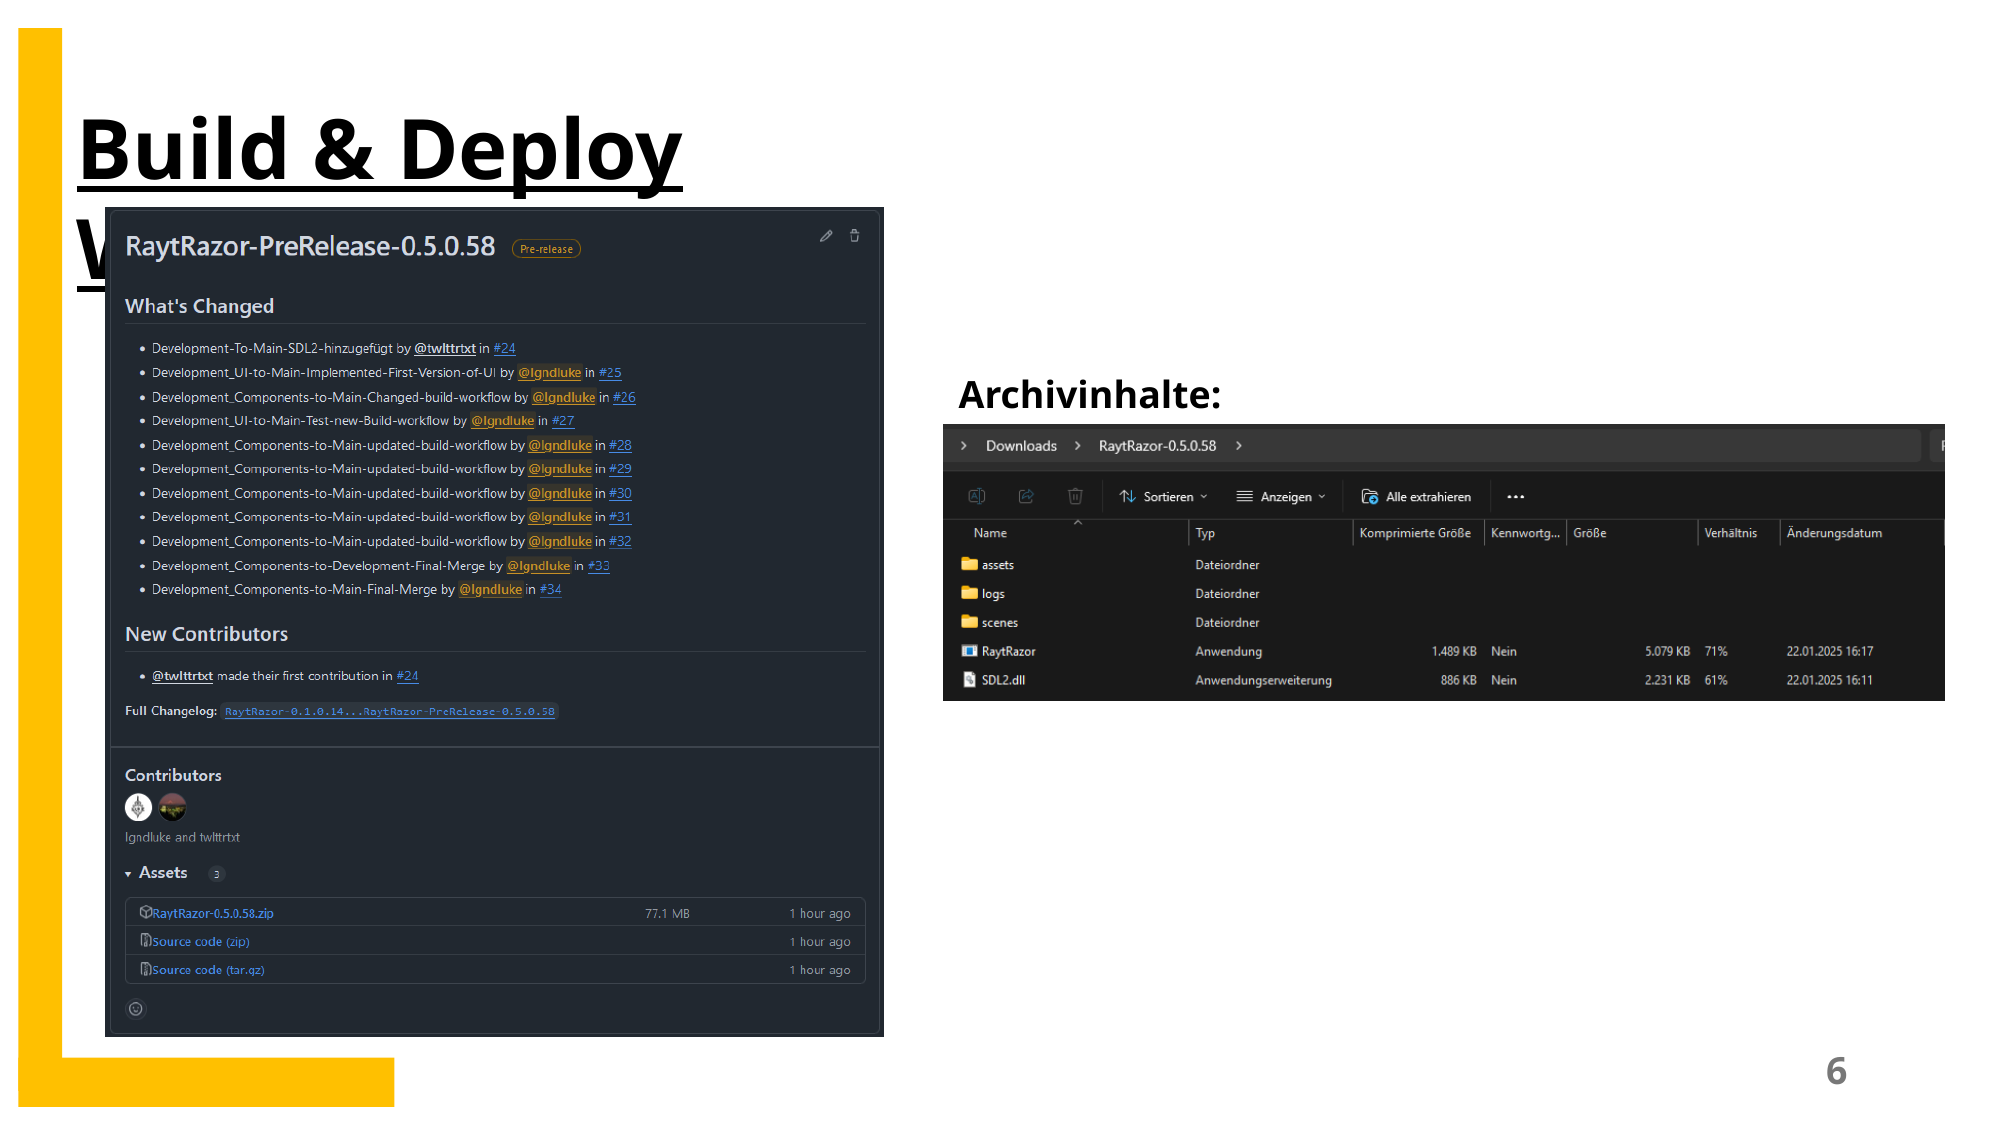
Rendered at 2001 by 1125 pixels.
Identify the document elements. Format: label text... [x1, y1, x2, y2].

text_box [17, 1056, 396, 1108]
picture [105, 207, 884, 1037]
picture [943, 423, 1946, 701]
slide_number 6 [1412, 1042, 1863, 1103]
text_box Build & Deploy Workflow [62, 88, 1117, 304]
text_box [17, 26, 64, 1056]
text_box Archivinhalte: [943, 363, 1441, 423]
